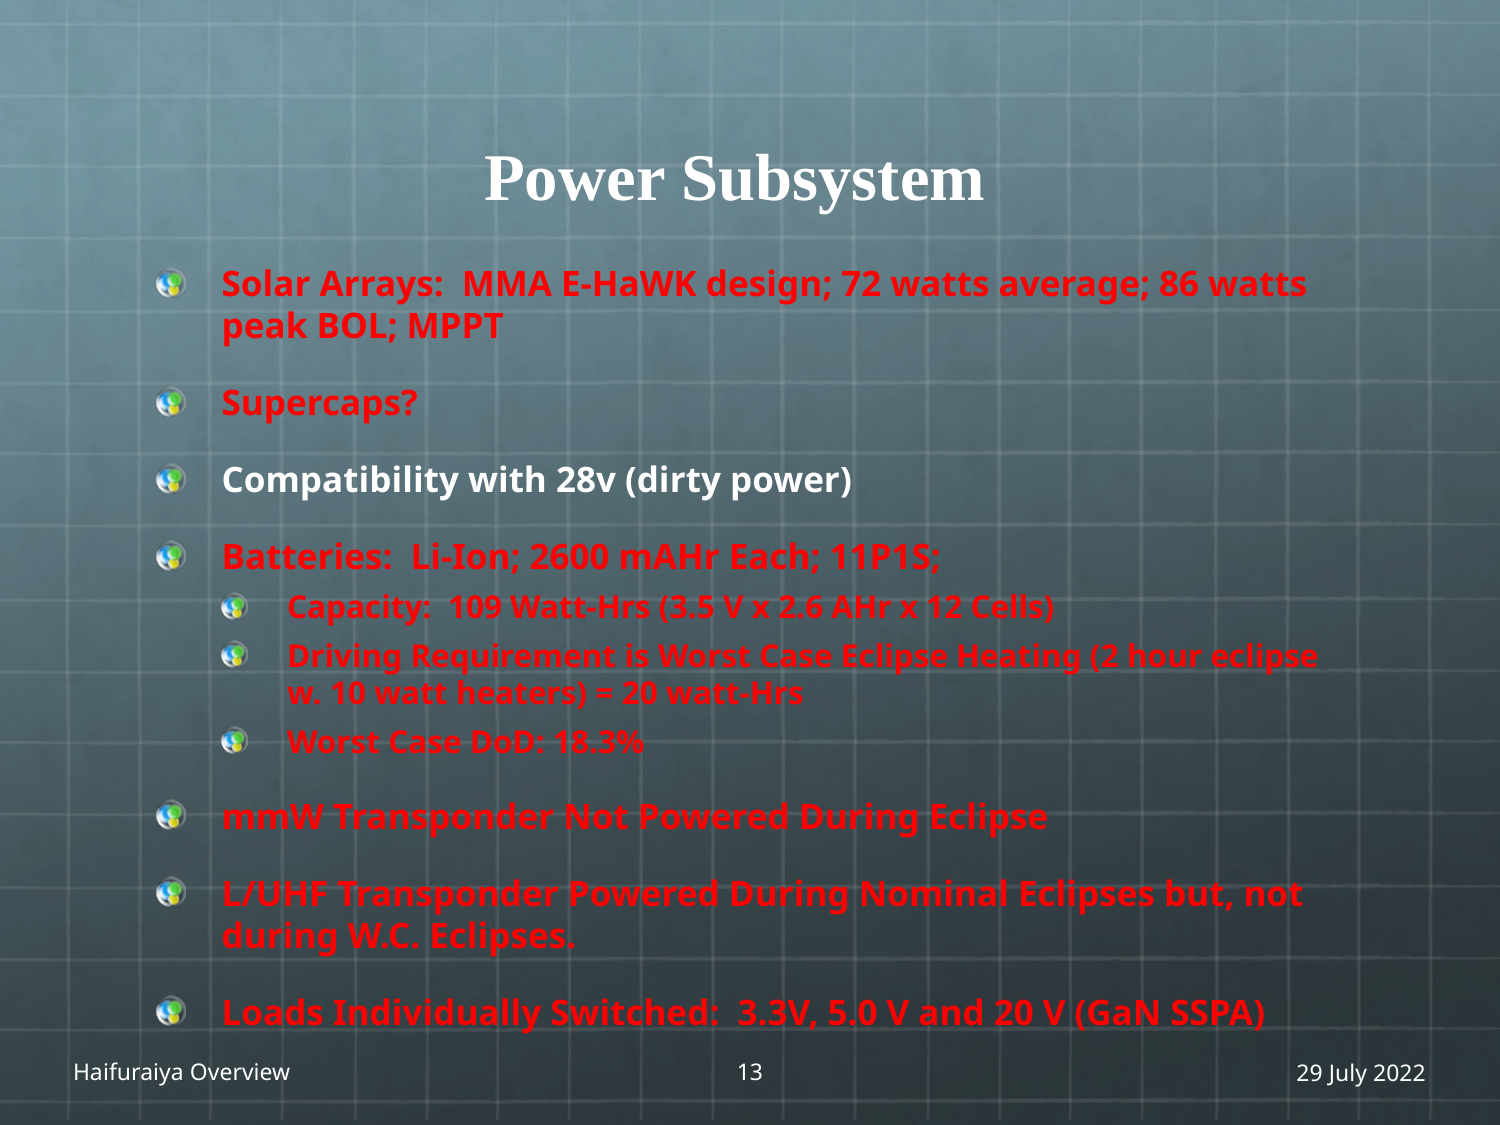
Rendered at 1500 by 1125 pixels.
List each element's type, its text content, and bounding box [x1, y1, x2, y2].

footer Haifuraiya Overview [58, 1042, 534, 1103]
title Power Subsystem [127, 17, 1372, 289]
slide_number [1091, 1042, 1442, 1103]
slide_number 14 [687, 1042, 813, 1103]
list Solar Arrays: MMA E-HaWK design; 72 watts average; 86 watts peak BOL; MPPT Supercaps? Compatibility with 28v (dirty power) Batteries: Li-Ion; 2600 mAHr Each; 11P1S; Capacity: 109 Watt-Hrs (3.5 V x 2.6 AHr x 12 Cells) Driving Requirement is Worst Case Eclipse Heating (2 hour eclipse w. 10 watt heaters) = 20 watt-Hrs Worst Case DoD: 18.3% mmW Transponder Not Powered During Eclipse L/UHF Transponder Powered During Nominal Eclipses but, not during W.C. Eclipses. Loads Individually Switched: 3.3V, 5.0 V and 20 V (GaN SSPA) [141, 249, 1359, 1040]
picture [0, 0, 1500, 1125]
